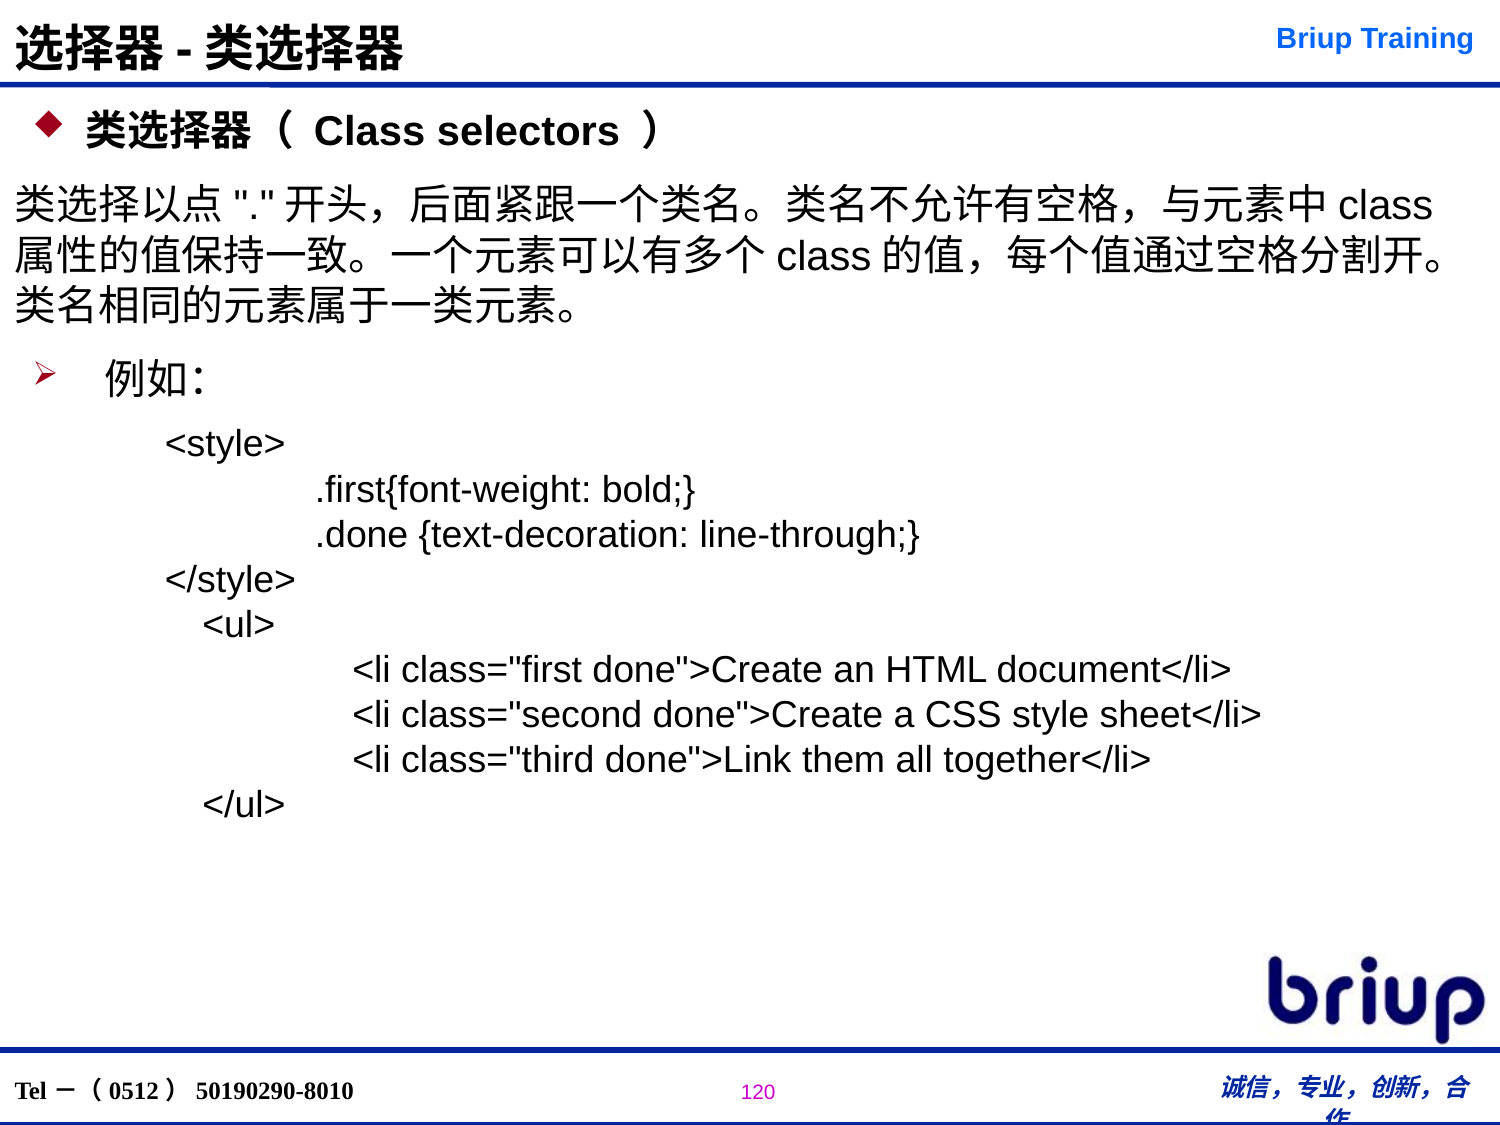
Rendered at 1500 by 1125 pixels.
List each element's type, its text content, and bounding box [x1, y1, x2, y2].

list 类选择器（ Class selectors ） 类选择以点"."开头，后面紧跟一个类名。类名不允许有空格，与元素中class属性的值保持一致。一个元素可以有多个class的值，每个值通过空格分割开。类名相同的元素属于一类元素。 例如： <style> .first{font-weight: bold;} .done {text-decoration: line-through;} </style> <ul> <li class="first done">Create an HTML document</li> <li class="second done">Create a CSS style sheet</li> <li class="third done">Link them all together</li> </ul> [0, 96, 1500, 1053]
title 选择器-类选择器 [0, 0, 1251, 85]
